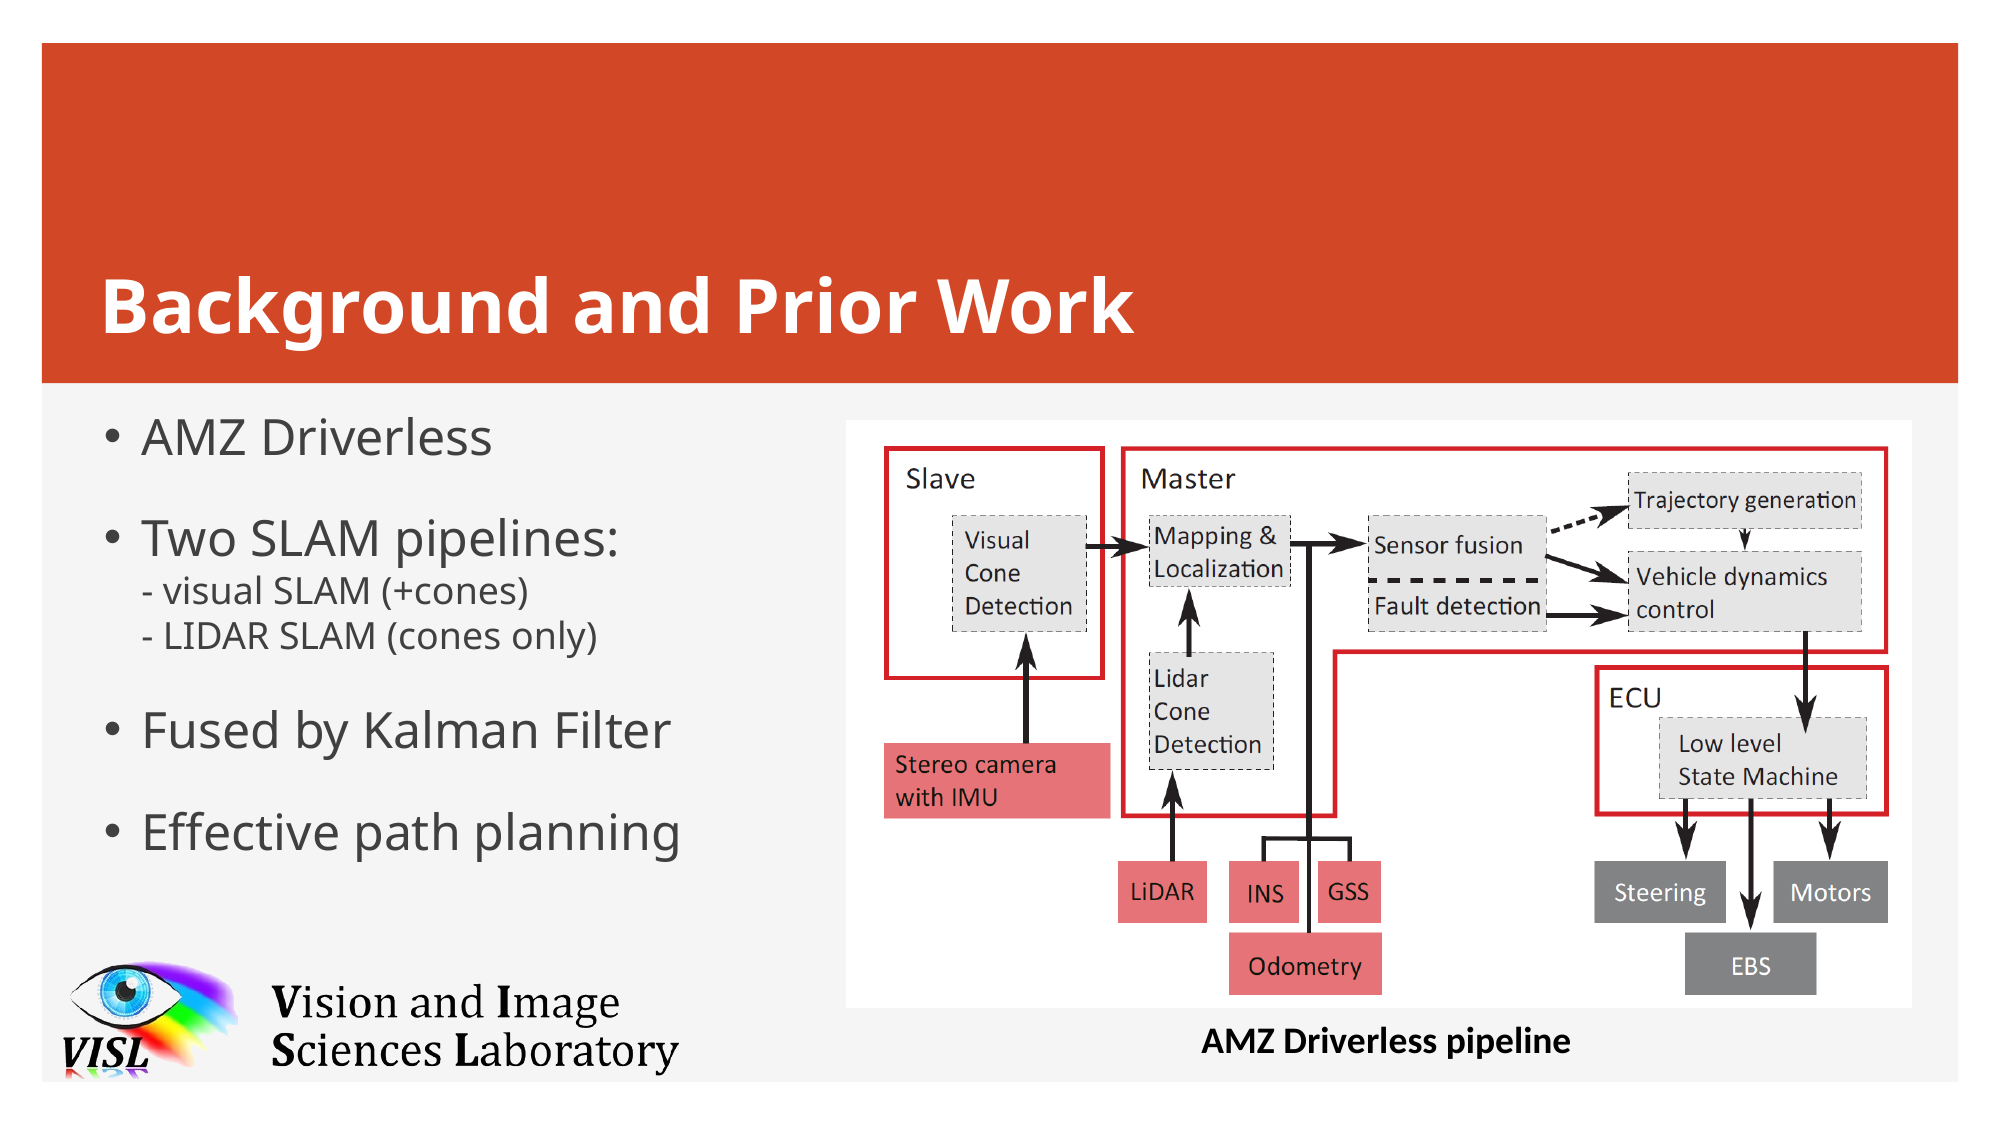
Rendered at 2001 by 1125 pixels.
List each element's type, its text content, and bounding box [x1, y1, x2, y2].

text_box AMZ Driverless pipeline [1186, 1008, 1587, 1069]
list AMZ Driverless Two SLAM pipelines: - visual SLAM (+cones) - LIDAR SLAM (cones only) Fused by Kalman Filter Effective path planning [88, 420, 817, 1073]
list Background and Prior Work [84, 252, 1341, 358]
picture [41, 957, 686, 1083]
picture [846, 419, 1912, 1008]
